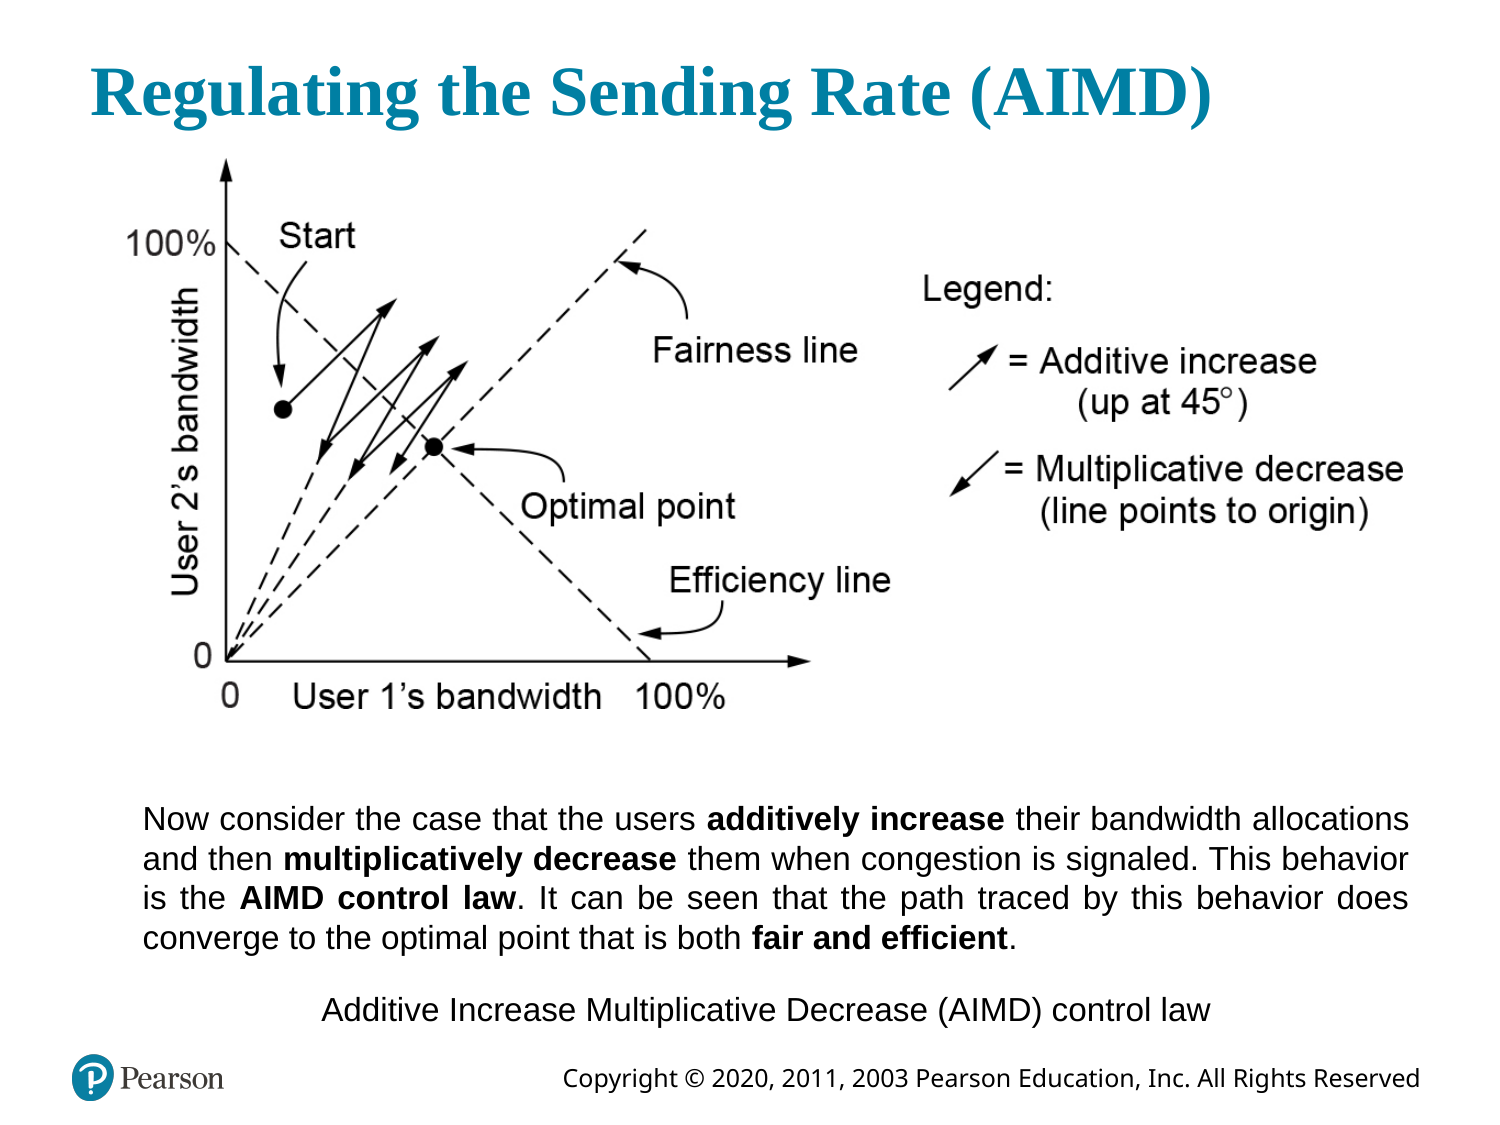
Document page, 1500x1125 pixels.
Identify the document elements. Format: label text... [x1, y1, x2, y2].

picture [98, 1054, 224, 1101]
picture [72, 1054, 88, 1070]
picture [80, 1063, 106, 1088]
picture [72, 1087, 83, 1101]
title Regulating the Sending Rate (AIMD) [75, 37, 1425, 145]
text_box Now consider the case that the users additively increase their bandwidth allocations and then multiplicatively decrease them when congestion is signaled. This behavior is the AIMD control law. It can be seen that the path traced by this behavior does converge to the optimal point that is both fair and efficient. [127, 789, 1425, 964]
picture [127, 158, 1404, 709]
list Additive Increase Multiplicative Decrease (AIMD) control law [91, 981, 1442, 1044]
